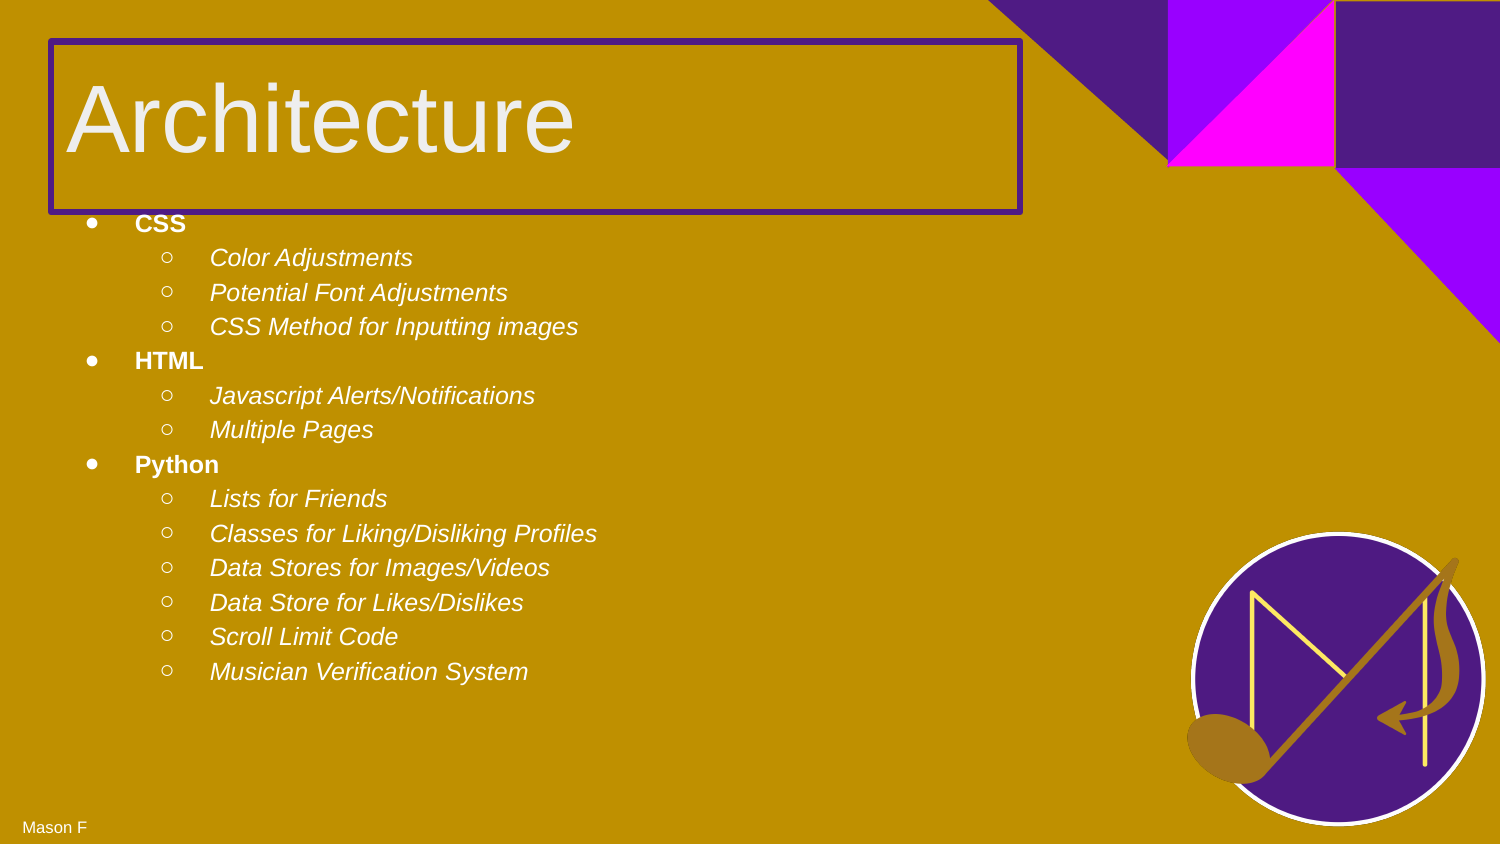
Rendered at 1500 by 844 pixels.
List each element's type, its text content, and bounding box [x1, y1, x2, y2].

text_box Mason F [7, 801, 141, 839]
title Architecture [48, 38, 1023, 187]
picture [1170, 514, 1500, 844]
list CSS Color Adjustments Potential Font Adjustments CSS Method for Inputting images HTML Javascript Alerts/Notifications Multiple Pages Python Lists for Friends Classes for Liking/Disliking Profiles Data Stores for Images/Videos Data Store for Likes/Dislikes Scroll Limit Code Musician Verification System [44, 187, 1443, 749]
